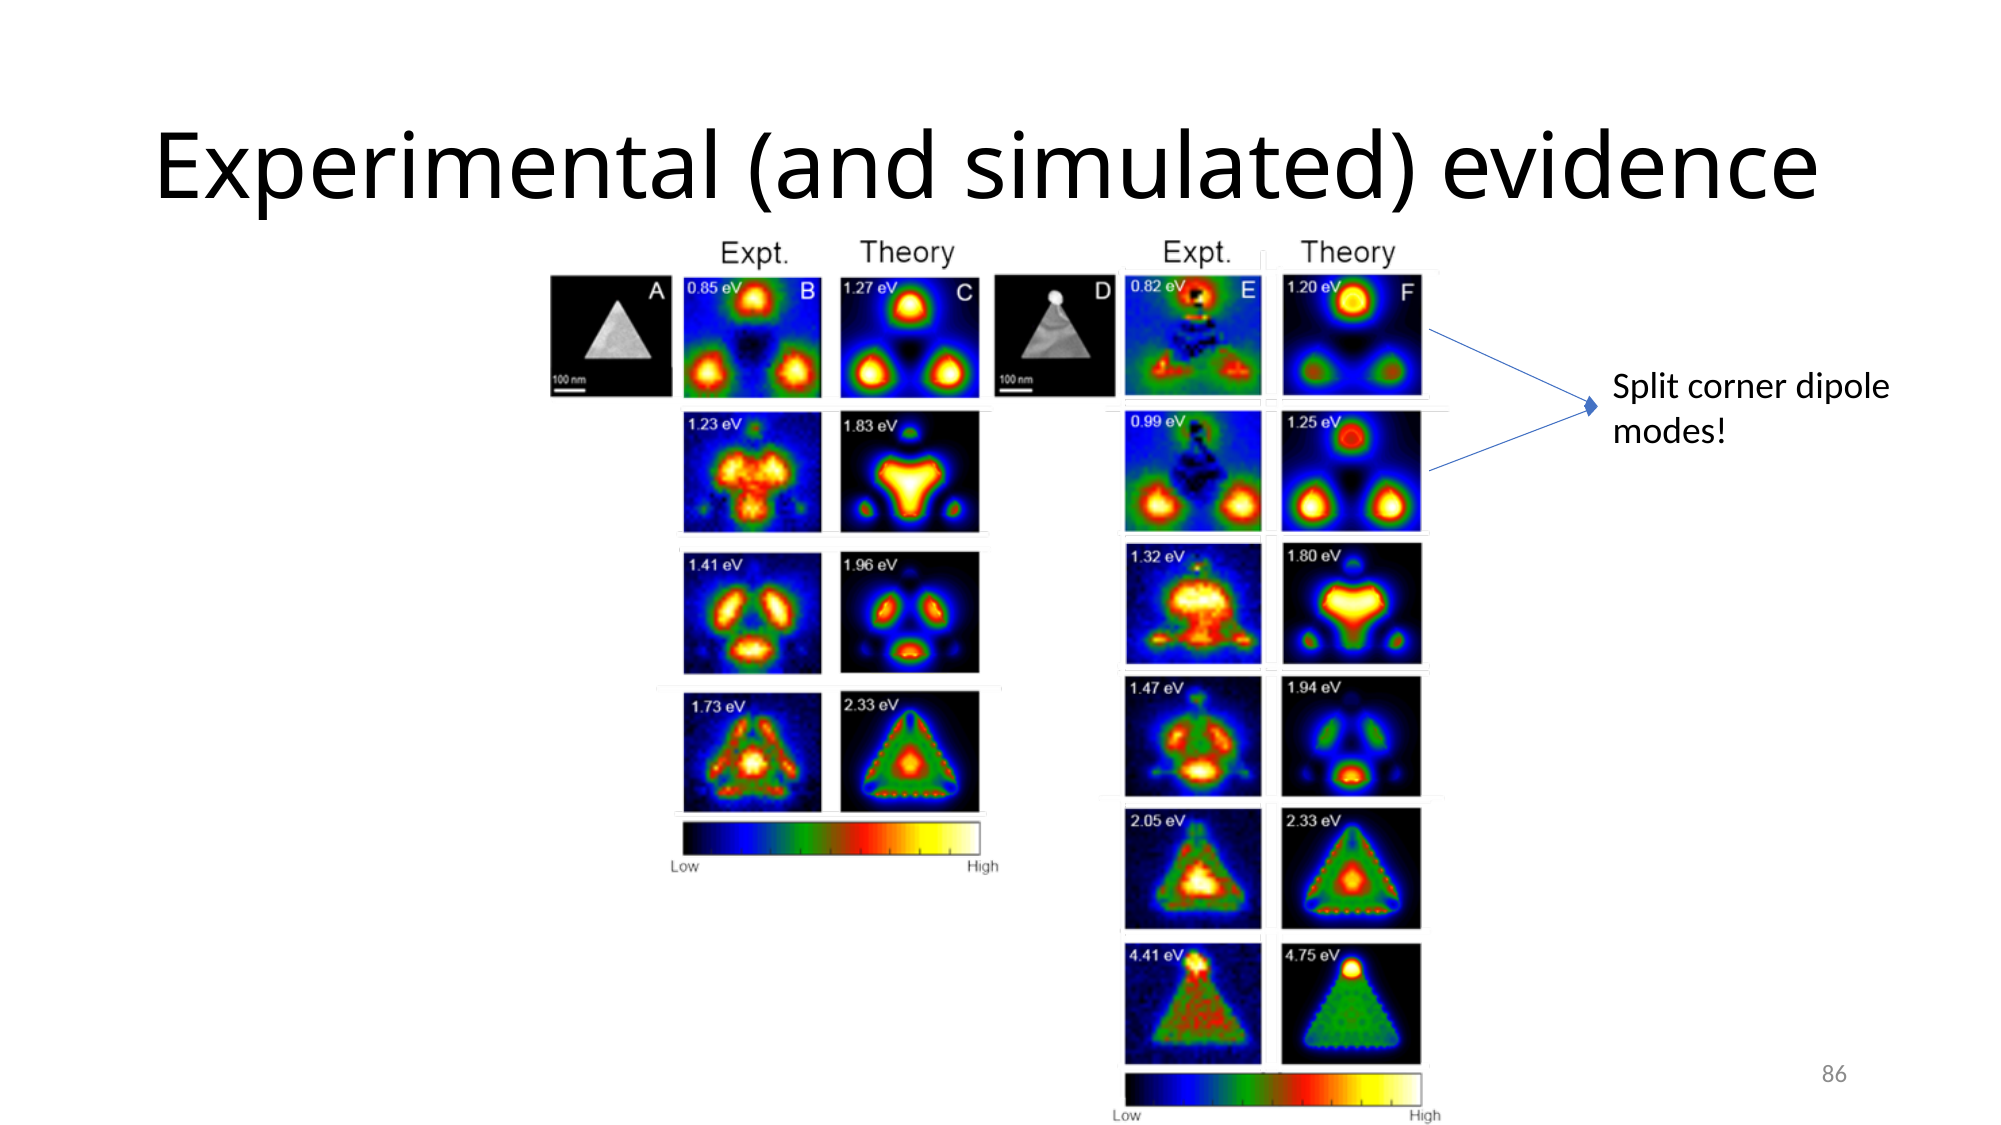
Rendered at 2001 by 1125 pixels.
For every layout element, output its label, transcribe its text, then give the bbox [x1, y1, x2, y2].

slide_number 85 [1450, 1042, 1863, 1103]
text_box Split corner dipole modes! [1598, 354, 1963, 459]
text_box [1429, 329, 1598, 407]
title Experimental (and simulated) evidence [137, 59, 1863, 278]
picture [550, 240, 1450, 1125]
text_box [1429, 407, 1598, 471]
